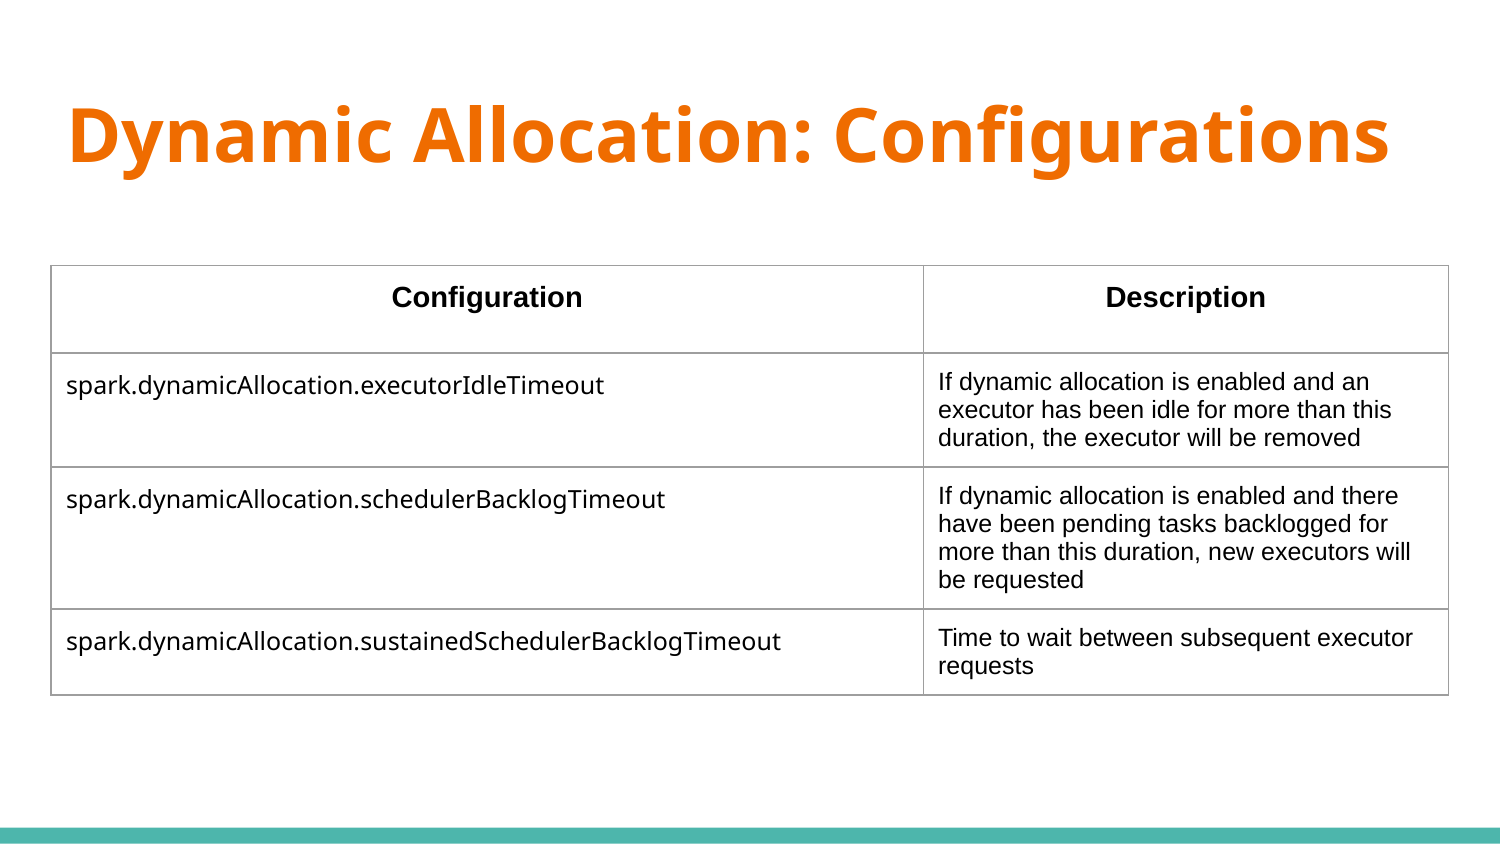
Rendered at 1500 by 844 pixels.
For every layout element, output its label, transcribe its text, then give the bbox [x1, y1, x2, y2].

table_cell spark.dynamicAllocation.sustainedSchedulerBacklogTimeout [52, 610, 923, 694]
table_cell spark.dynamicAllocation.executorIdleTimeout [52, 354, 923, 466]
table_cell Time to wait between subsequent executor requests [924, 610, 1448, 694]
title Dynamic Allocation: Configurations [51, 72, 1449, 189]
table_cell If dynamic allocation is enabled and there have been pending tasks backlogged for more than this duration, new executors will be requested [924, 468, 1448, 608]
table_cell spark.dynamicAllocation.schedulerBacklogTimeout [52, 468, 923, 608]
table_header Description [924, 266, 1448, 352]
table_header Configuration [52, 266, 923, 352]
table_cell If dynamic allocation is enabled and an executor has been idle for more than this duration, the executor will be removed [924, 354, 1448, 466]
